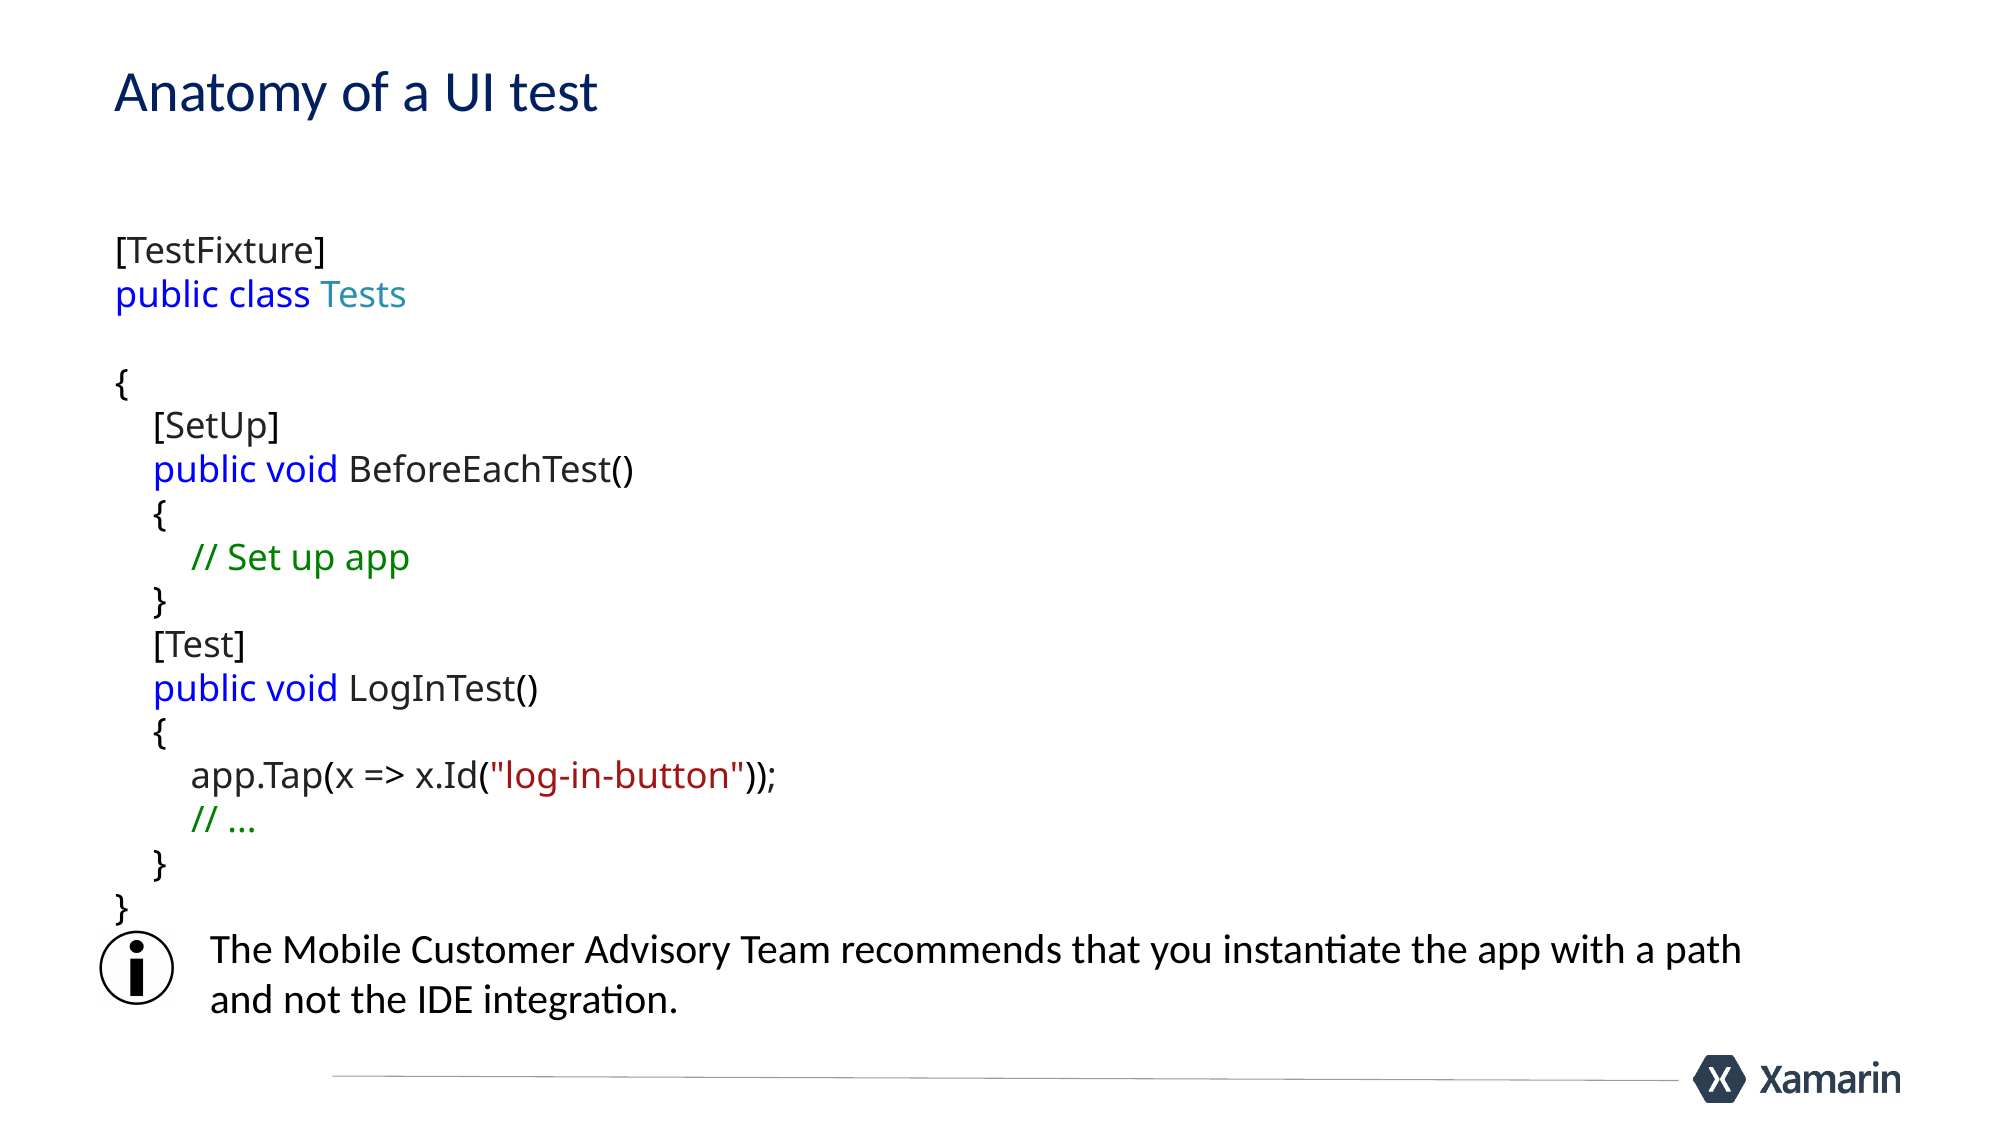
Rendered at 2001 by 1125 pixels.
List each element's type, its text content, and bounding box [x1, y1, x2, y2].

title Anatomy of a UI test [99, 49, 1900, 136]
picture [99, 930, 175, 1006]
text_box The Mobile Customer Advisory Team recommends that you instantiate the app with a path and not the IDE integration. [194, 914, 1776, 1030]
list [TestFixture] public class Tests { [SetUp] public void BeforeEachTest() { // Set up app } [Test] public void LogInTest() { app.Tap(x => x.Id("log-in-button")); // ... } } [99, 219, 1900, 942]
picture [1693, 1055, 1900, 1103]
